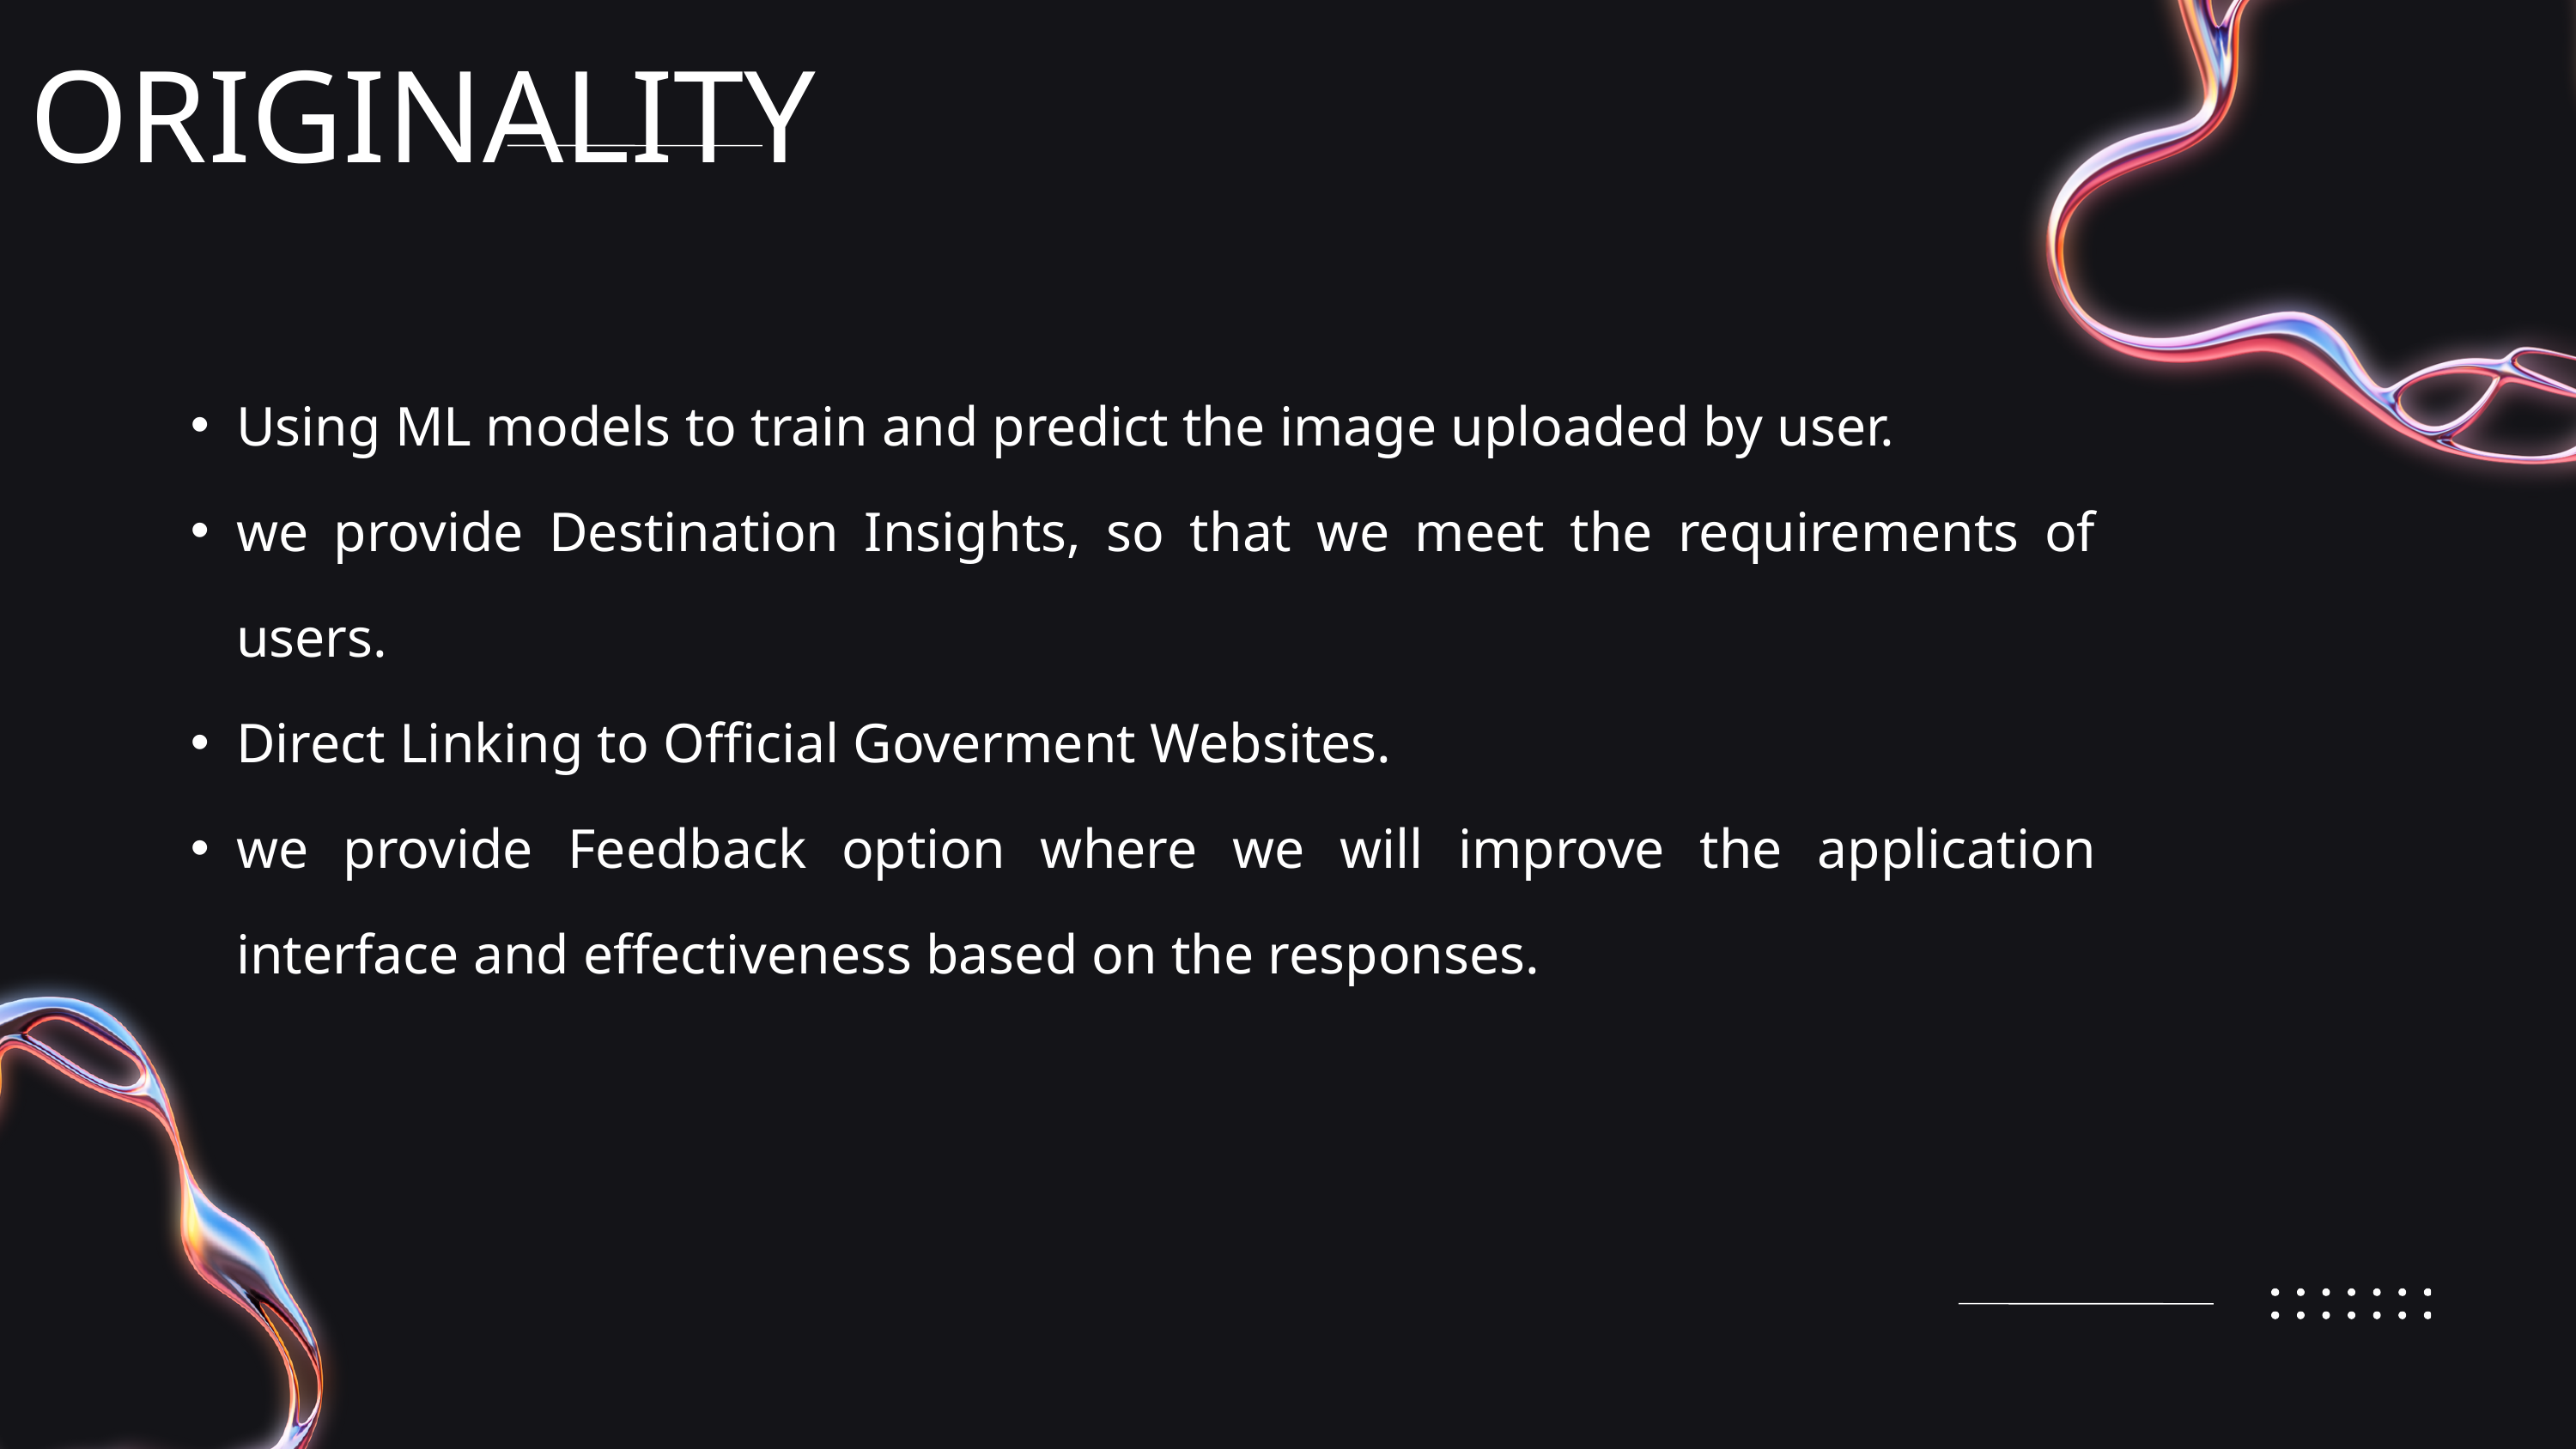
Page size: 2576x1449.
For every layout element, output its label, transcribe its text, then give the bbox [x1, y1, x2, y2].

text_box [2013, 0, 2576, 498]
text_box ORIGINALITY [29, 61, 1547, 189]
text_box [2271, 1281, 2432, 1327]
text_box Using ML models to train and predict the image uploaded by user. we provide Destination Insights, so that we meet the requirements of users. Direct Linking to Official Goverment Websites. we provide Feedback option where we will improve the application interface and effectiveness based on the responses. [144, 350, 2099, 985]
text_box [0, 969, 350, 1449]
